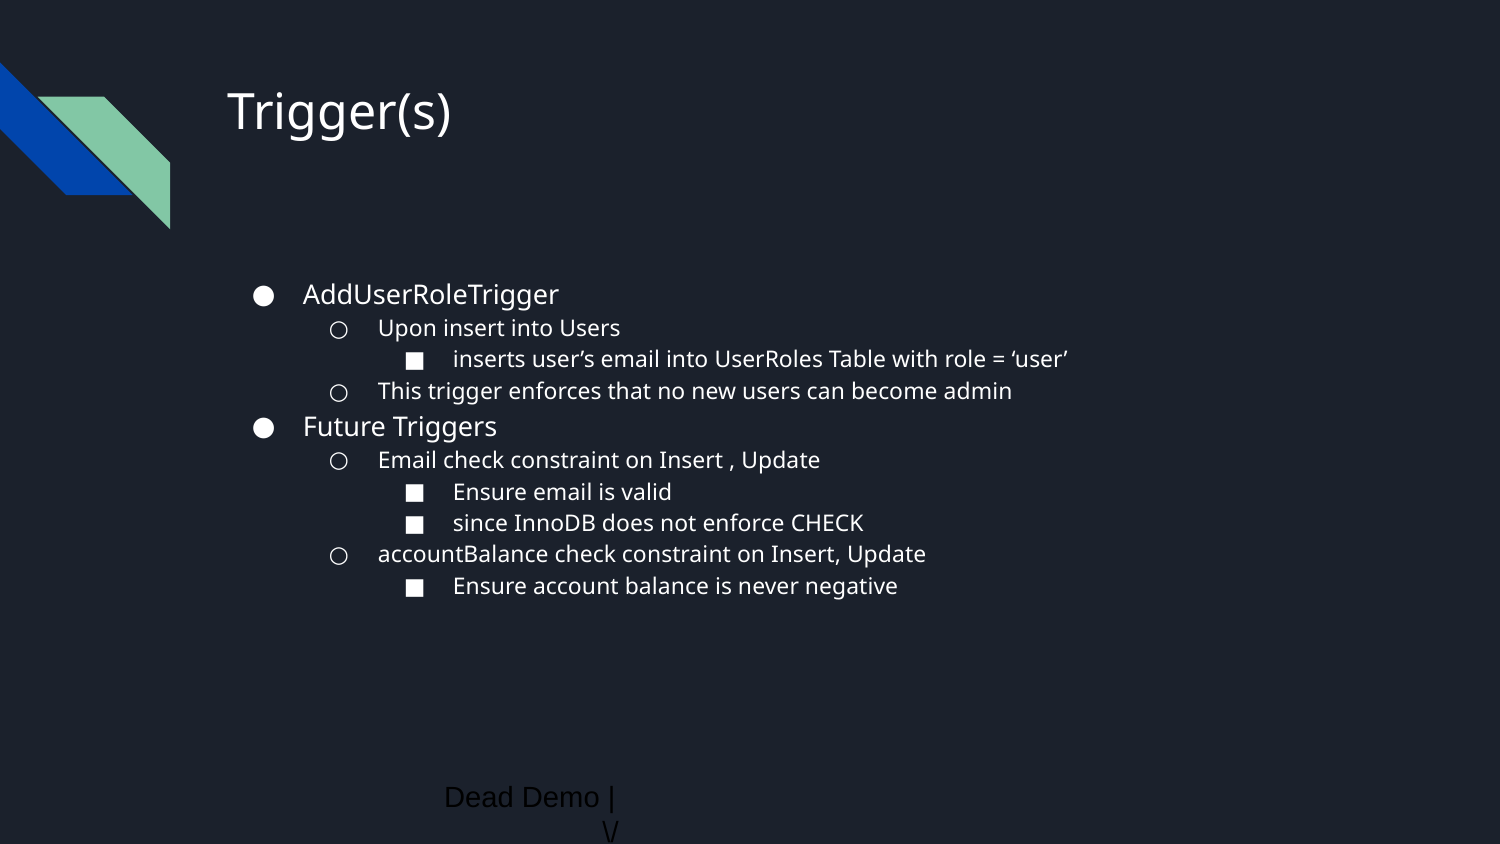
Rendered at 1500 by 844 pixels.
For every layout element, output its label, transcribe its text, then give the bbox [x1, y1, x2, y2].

title Trigger(s) [212, 64, 1368, 215]
text_box Dead Demo | \/ [429, 763, 721, 844]
list AddUserRoleTrigger Upon insert into Users inserts user’s email into UserRoles Table with role = ‘user’ This trigger enforces that no new users can become admin Future Triggers Email check constraint on Insert , Update Ensure email is valid since InnoDB does not enforce CHECK accountBalance check constraint on Insert, Update Ensure account balance is never negative [212, 257, 1368, 735]
